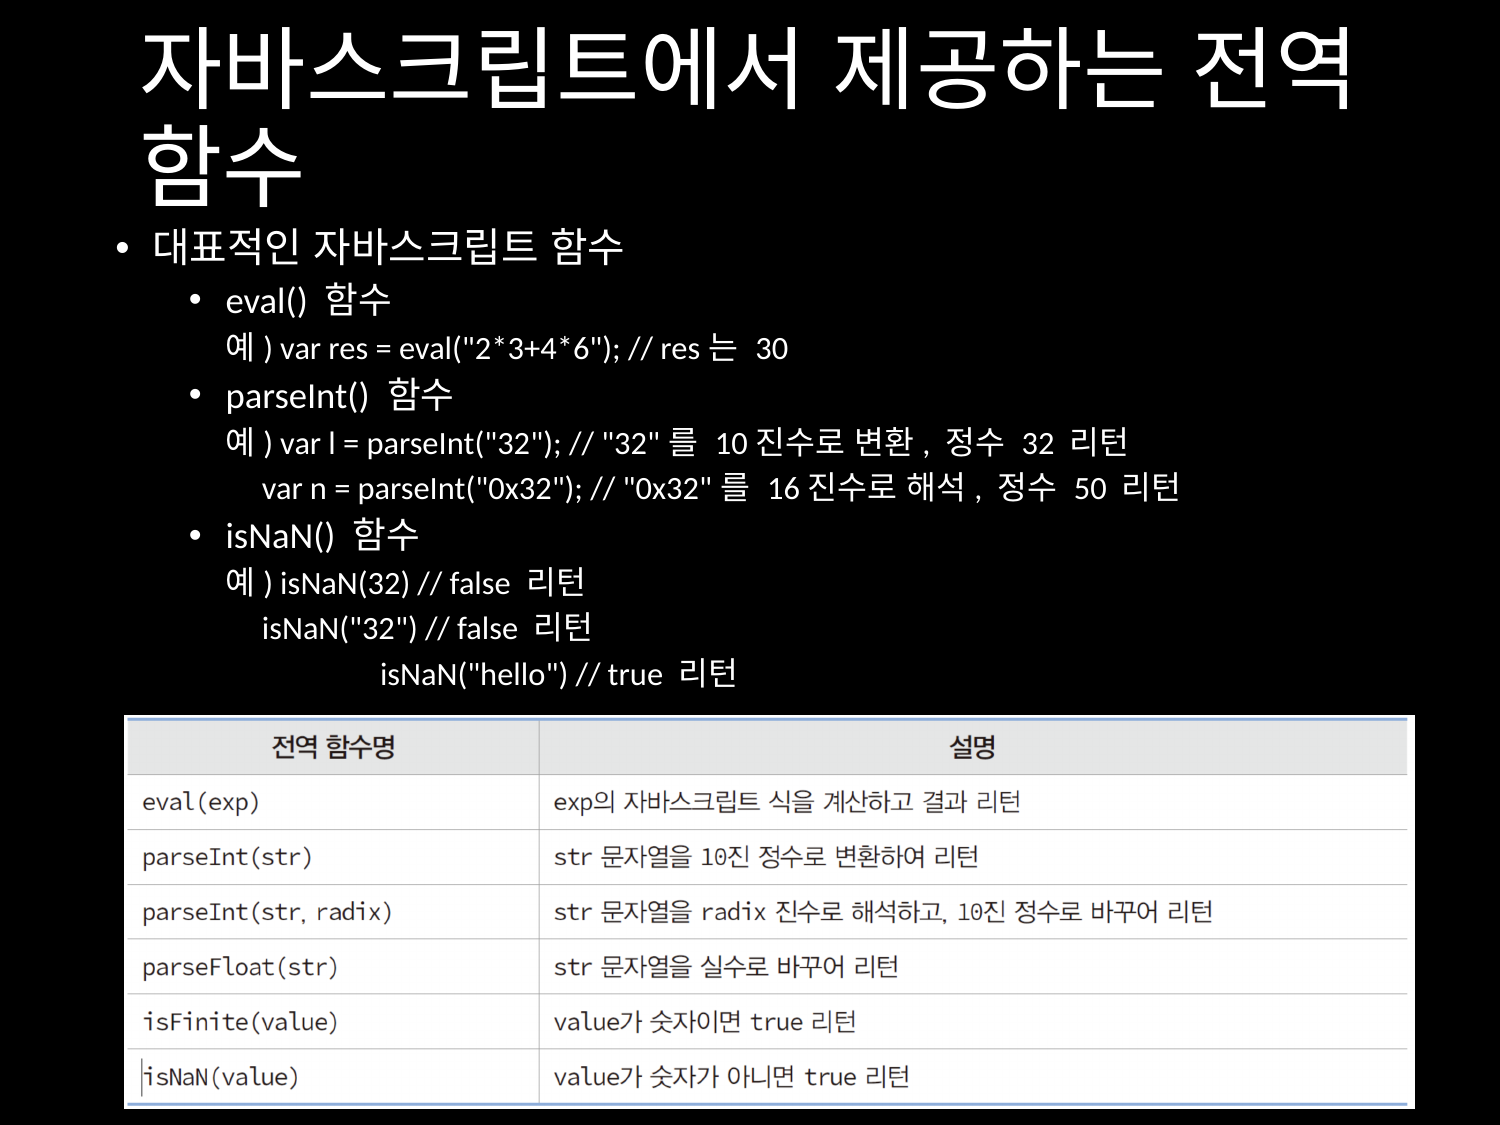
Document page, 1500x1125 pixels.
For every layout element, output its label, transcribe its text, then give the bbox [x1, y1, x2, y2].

list 대표적인 자바스크립트 함수 eval() 함수 예) var res = eval("2*3+4*6"); // res는 30 parseInt() 함수 예) var l = parseInt("32"); // "32"를 10진수로 변환, 정수 32 리턴 var n = parseInt("0x32"); // "0x32"를 16진수로 해석, 정수 50 리턴 isNaN() 함수 예) isNaN(32) // false 리턴 isNaN("32") // false 리턴 isNaN("hello") // true 리턴 [100, 219, 1438, 705]
title 자바스크립트에서 제공하는 전역 함수 [124, 16, 1415, 219]
picture [123, 715, 1415, 1109]
